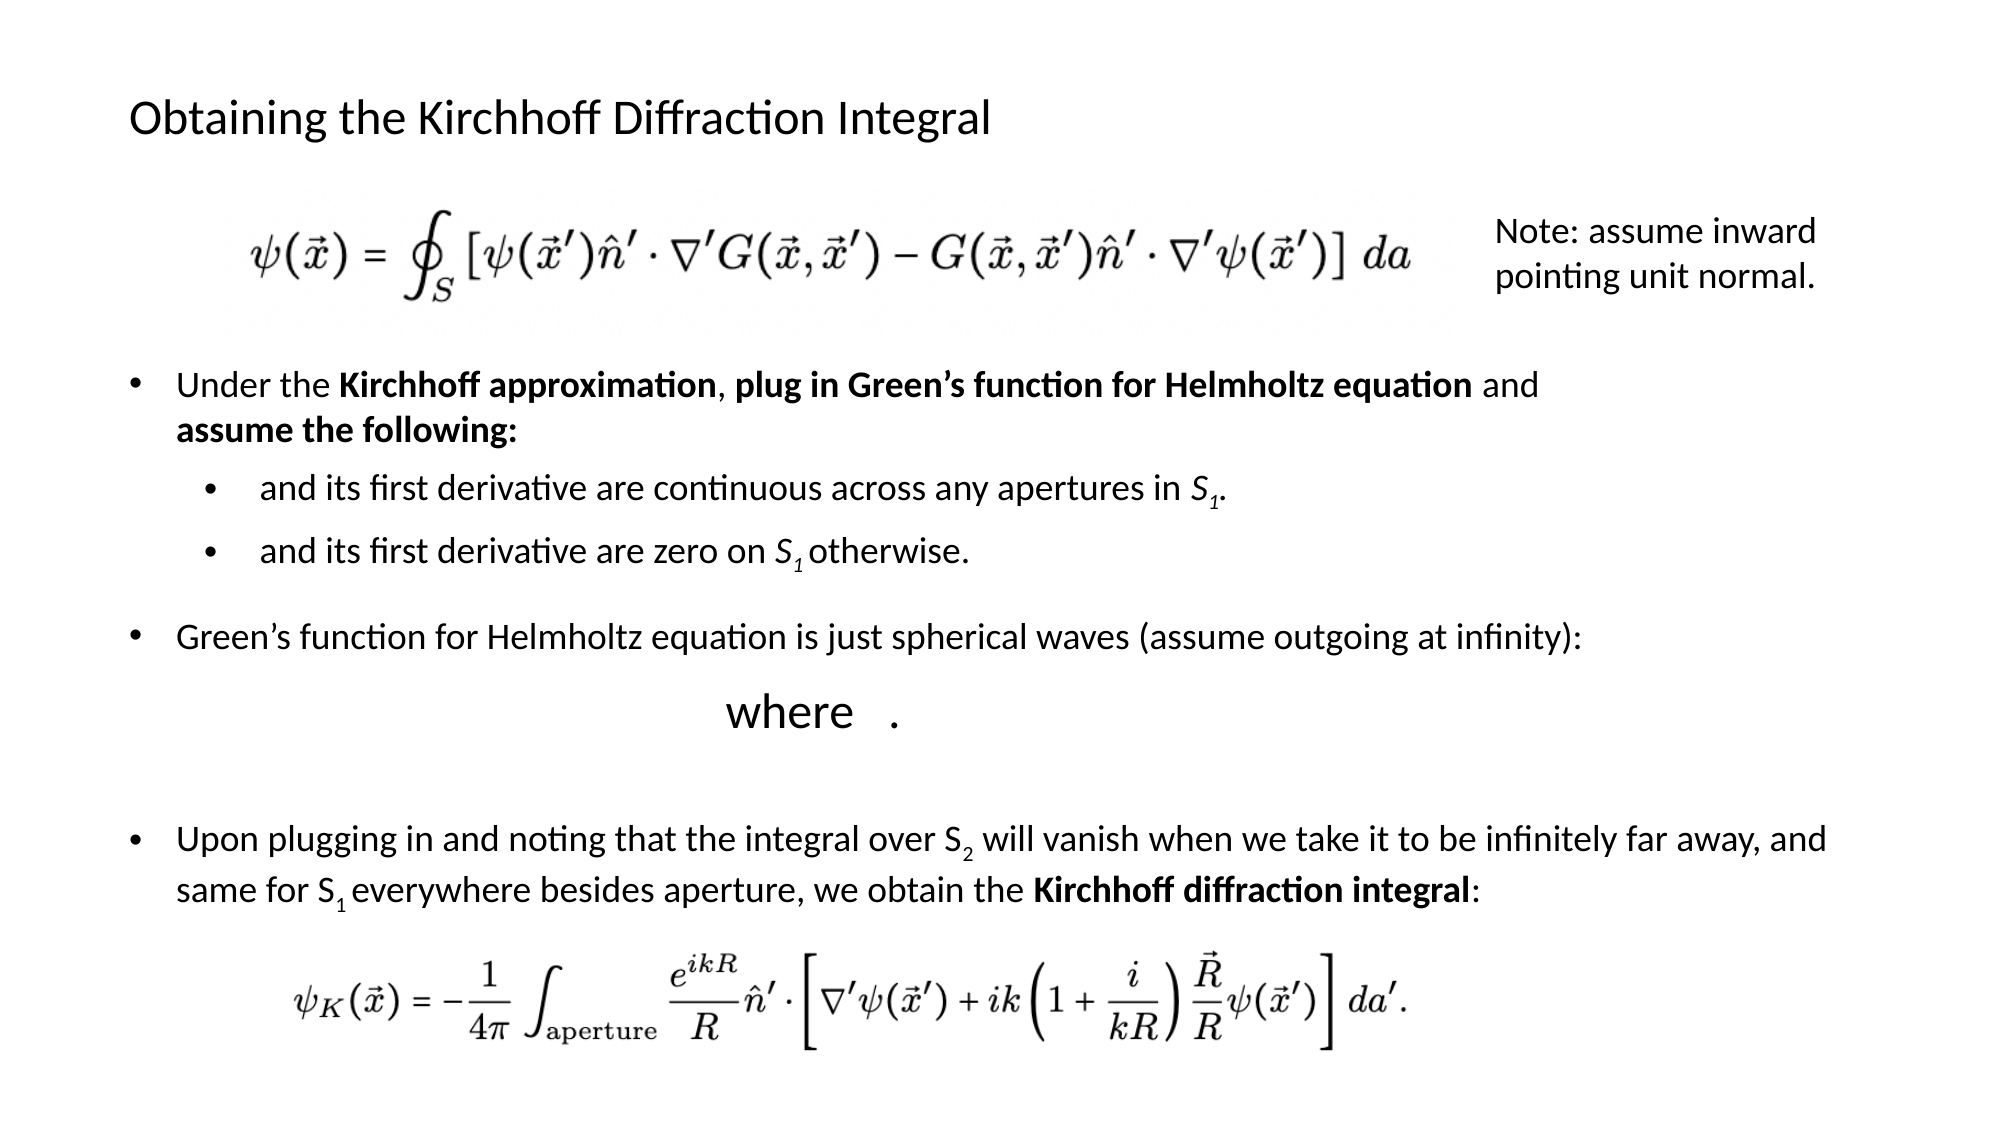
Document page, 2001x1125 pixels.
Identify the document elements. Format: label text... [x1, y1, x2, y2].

picture [222, 187, 1461, 344]
text_box Upon plugging in and noting that the integral over S2 will vanish when we take it to be infinitely far away, and same for S1 everywhere besides aperture, we obtain the Kirchhoff diffraction integral: [114, 806, 1890, 924]
text_box Green’s function for Helmholtz equation is just spherical waves (assume outgoing at infinity): [114, 604, 1754, 665]
text_box Obtaining the Kirchhoff Diffraction Integral [114, 76, 1570, 152]
text_box Note: assume inward pointing unit normal. [1480, 198, 1876, 304]
picture [280, 936, 1426, 1060]
